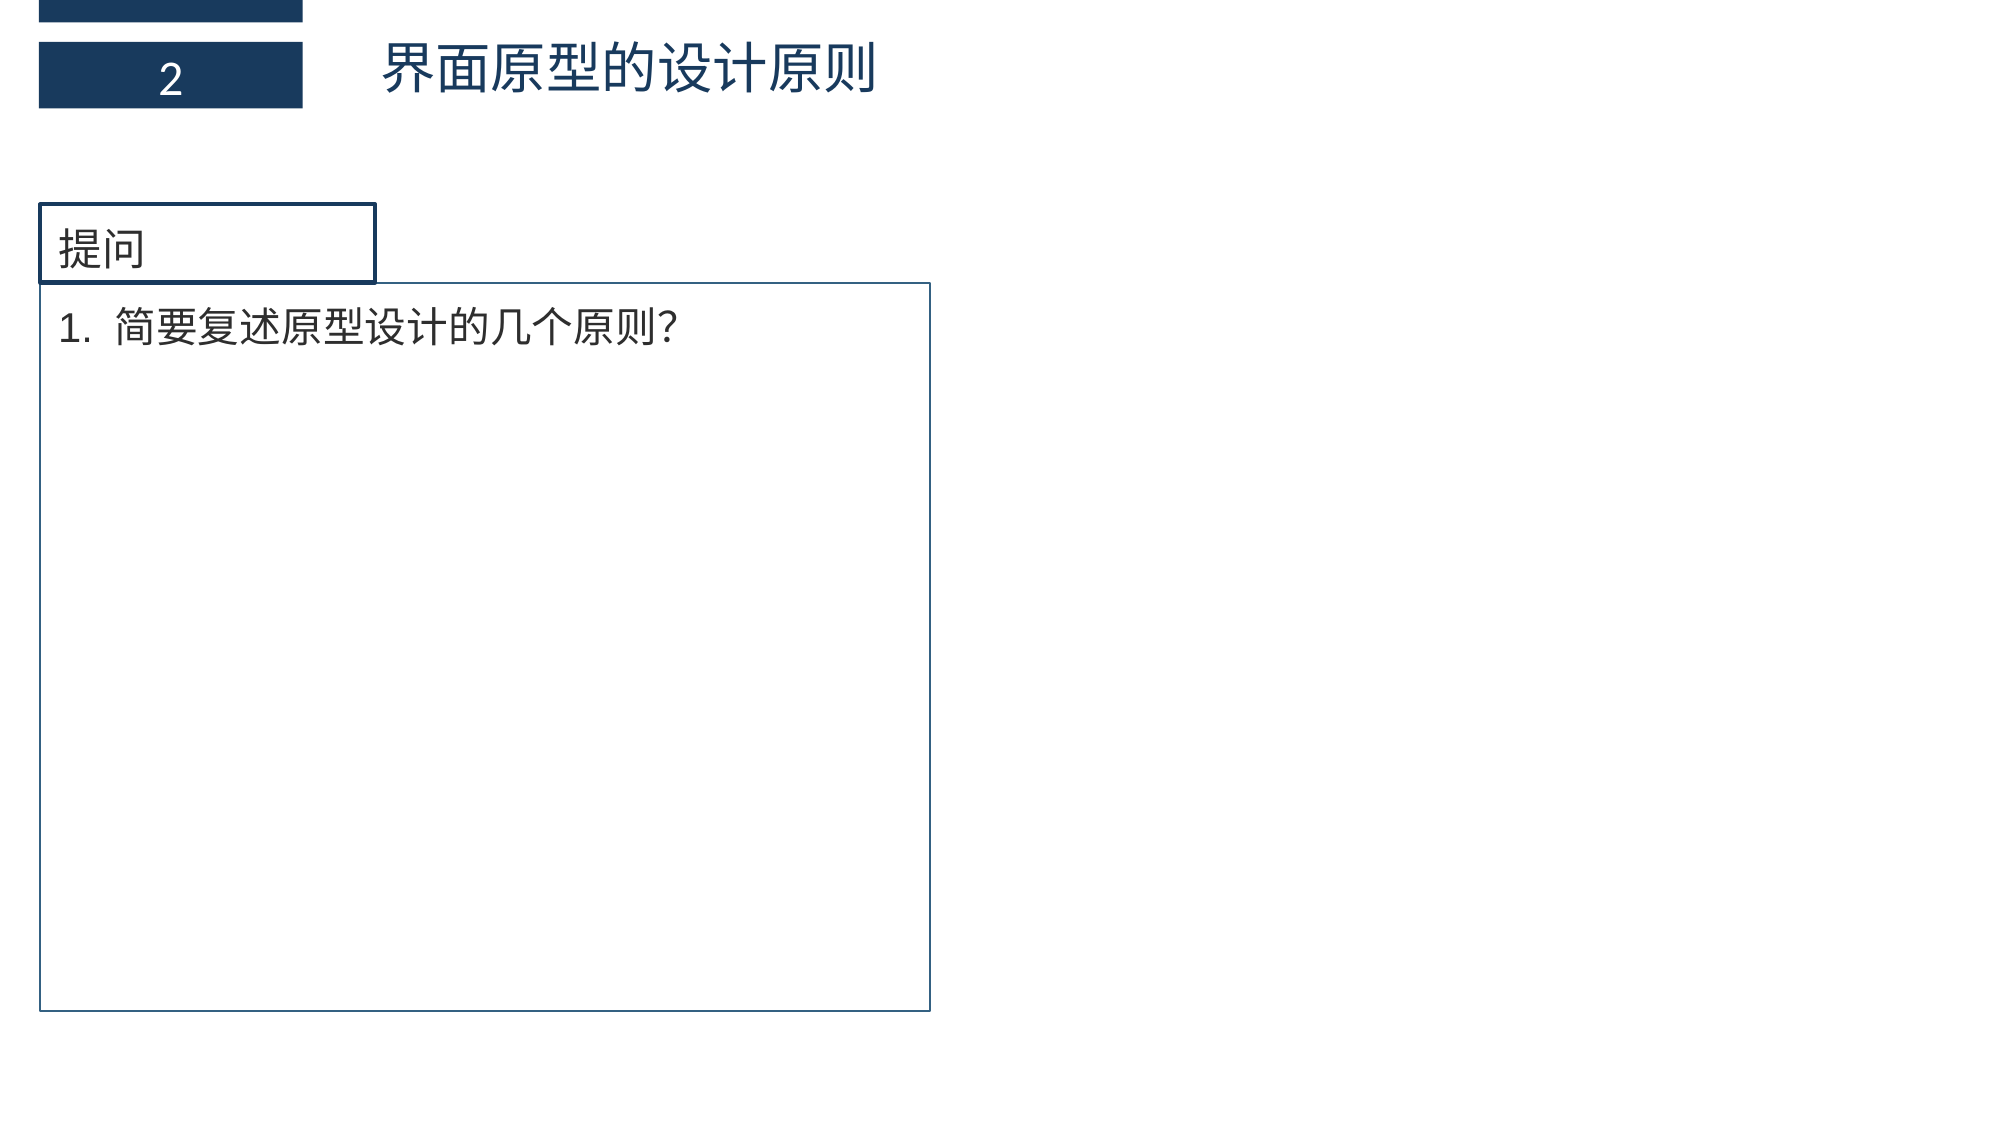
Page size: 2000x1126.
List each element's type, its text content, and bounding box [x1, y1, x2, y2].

text_box [37, 0, 305, 24]
text_box 2 [37, 40, 305, 111]
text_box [40, 204, 931, 1012]
text_box [366, 22, 1360, 105]
text_box 界面原型的设计原则 [365, 26, 1359, 108]
